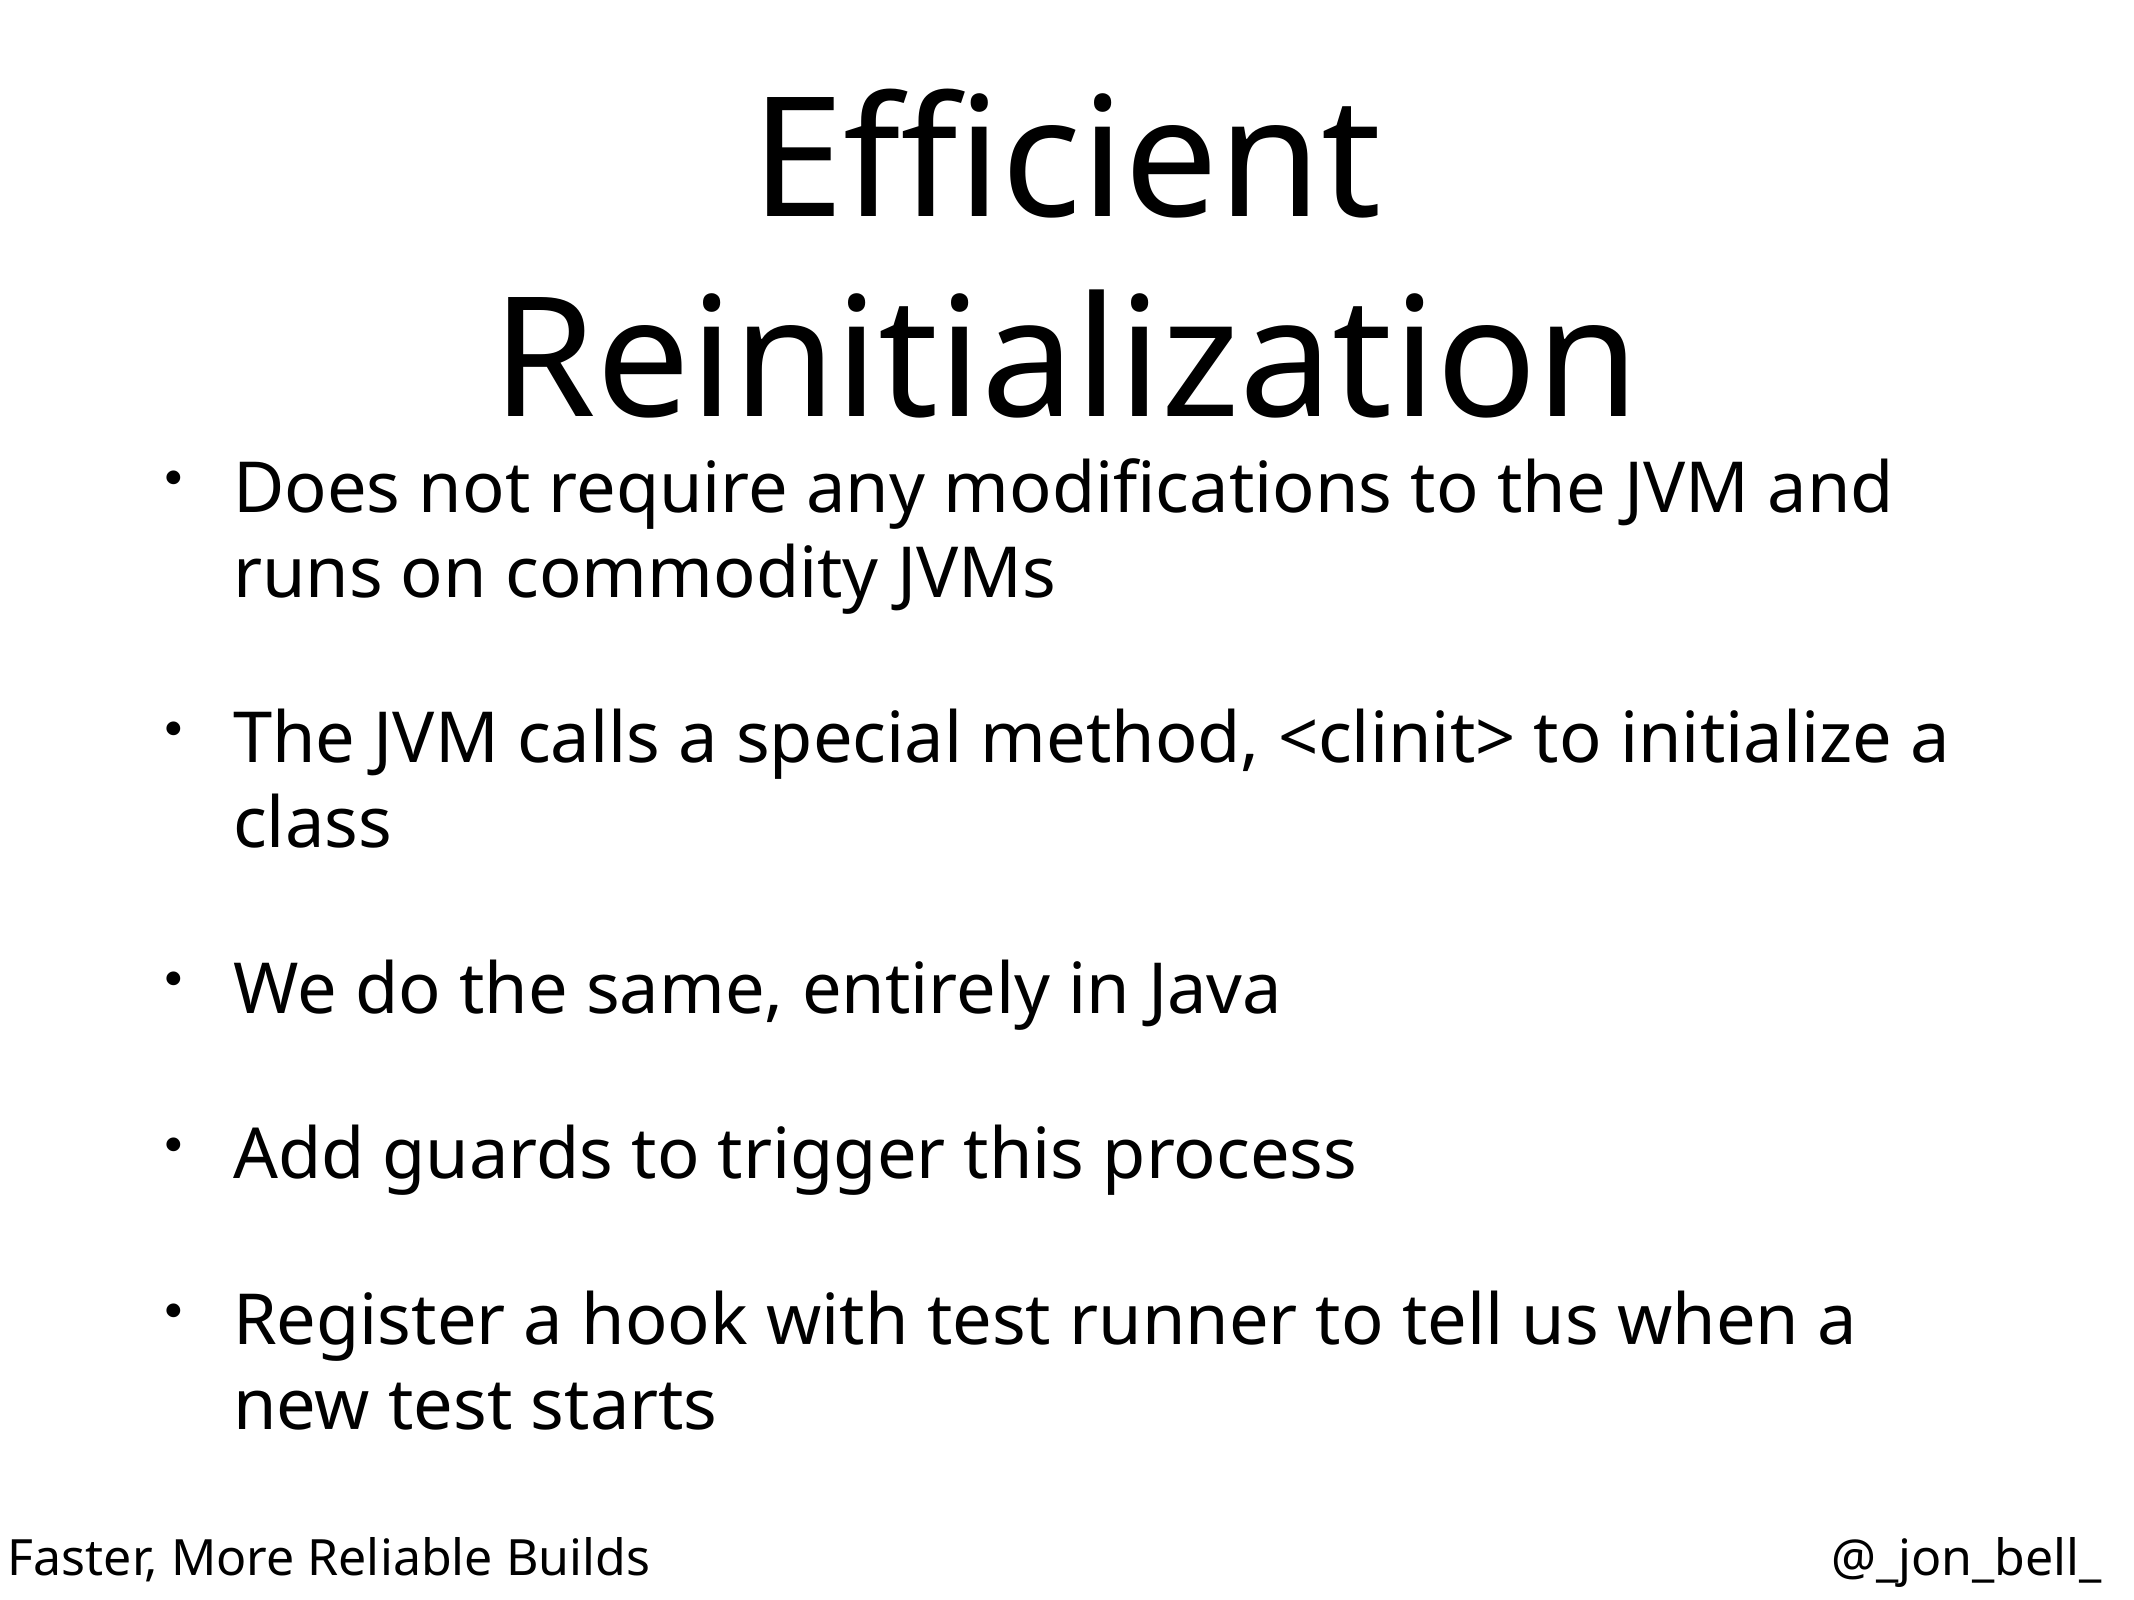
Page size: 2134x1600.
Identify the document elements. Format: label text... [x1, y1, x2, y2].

list Does not require any modifications to the JVM and runs on commodity JVMs The JVM calls a special method, <clinit> to initialize a class We do the same, entirely in Java Add guards to trigger this process Register a hook with test runner to tell us when a new test starts [155, 426, 1978, 1459]
title Efficient Reinitialization [155, 72, 1978, 426]
